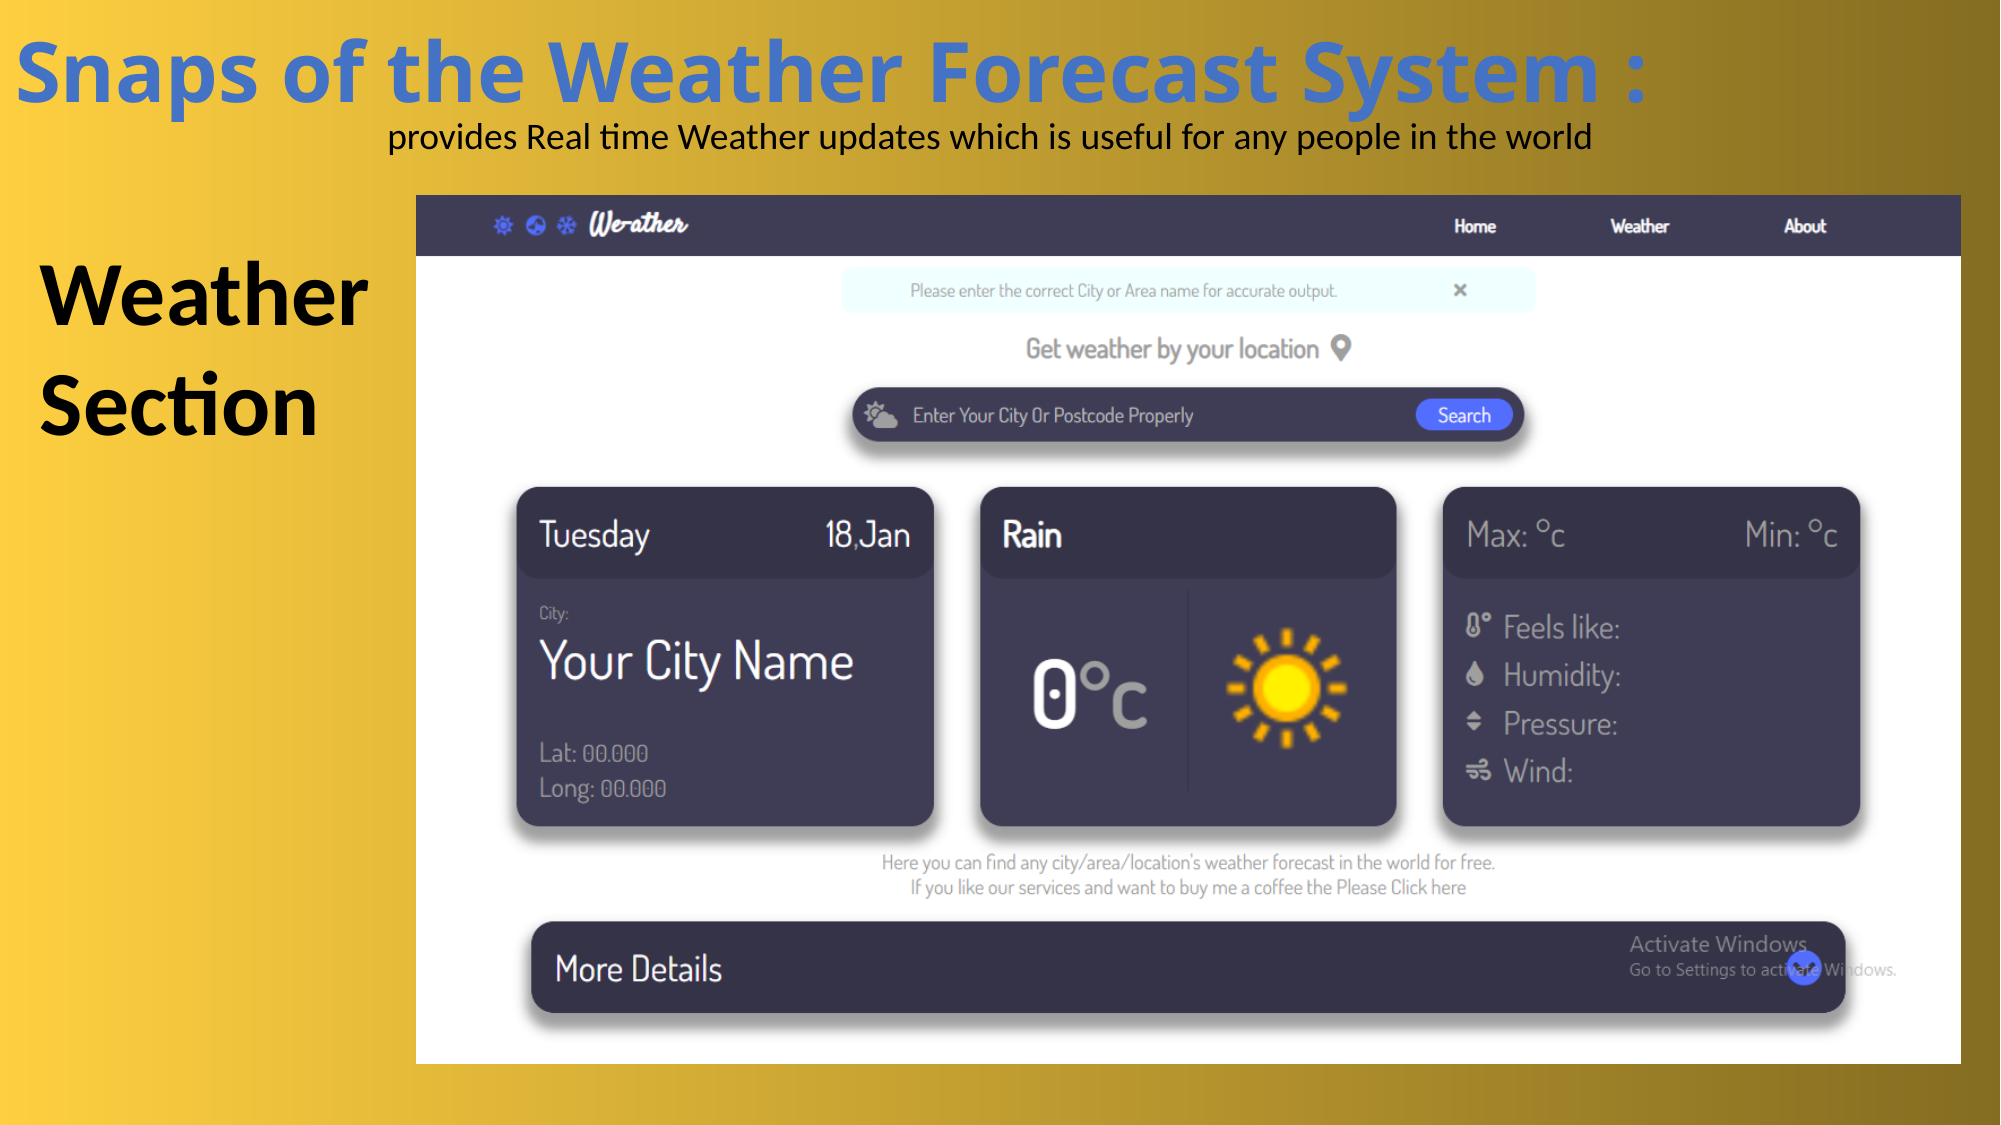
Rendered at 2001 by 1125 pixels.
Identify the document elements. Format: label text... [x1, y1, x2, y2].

text_box Weather Section [25, 226, 416, 462]
text_box provides Real time Weather updates which is useful for any people in the world [372, 104, 1628, 210]
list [416, 195, 1961, 1064]
title Snaps of the Weather Forecast System : [0, 0, 1961, 152]
